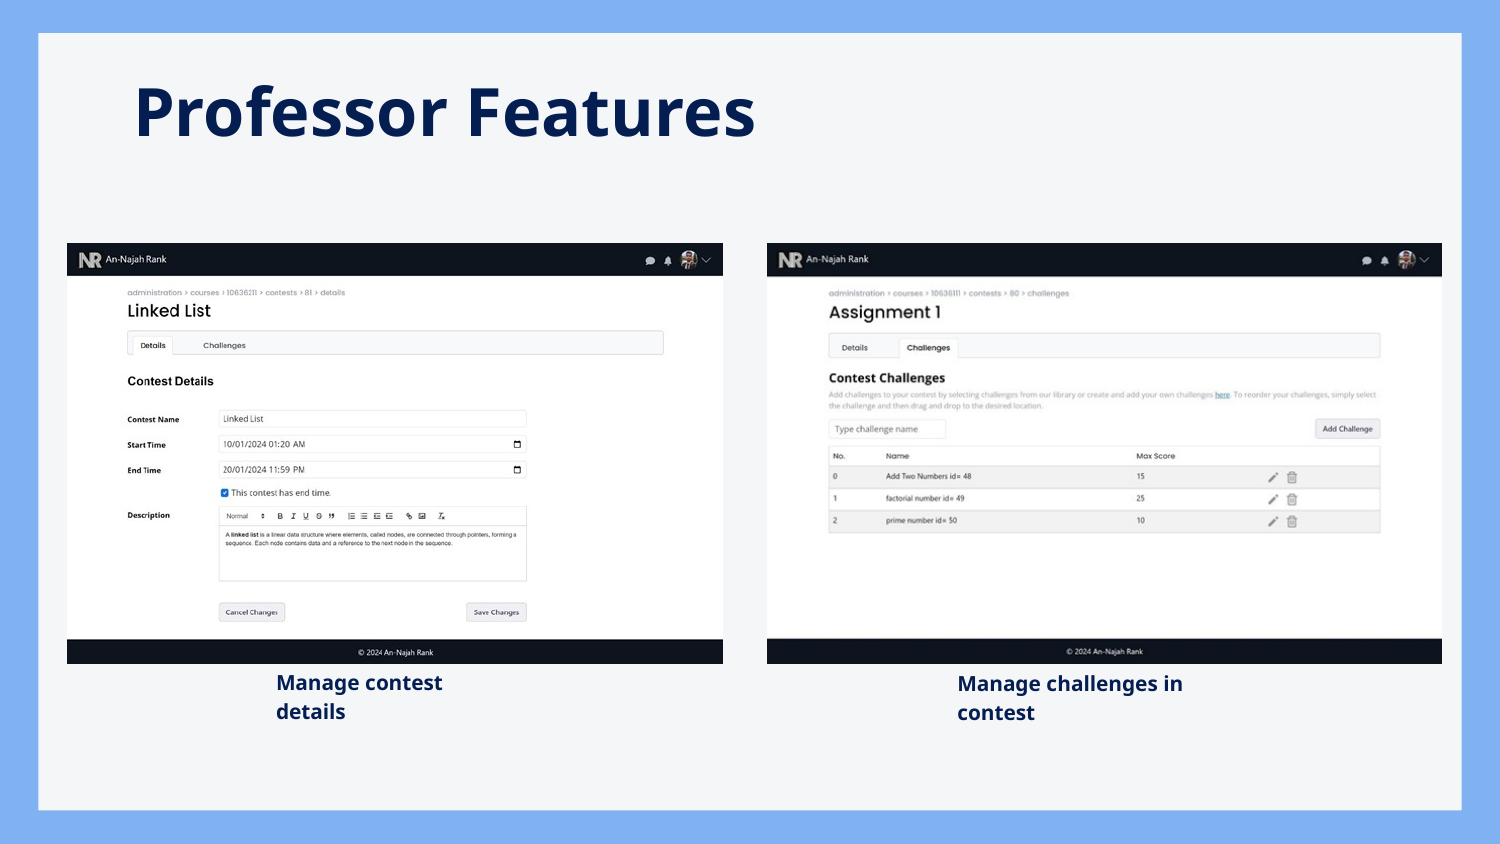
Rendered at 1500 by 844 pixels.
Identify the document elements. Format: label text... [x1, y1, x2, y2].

title Professor Features [118, 54, 1382, 160]
text_box Manage contest details [261, 673, 530, 698]
picture [67, 243, 723, 665]
picture [767, 243, 1442, 665]
text_box Manage challenges in contest [942, 673, 1267, 699]
